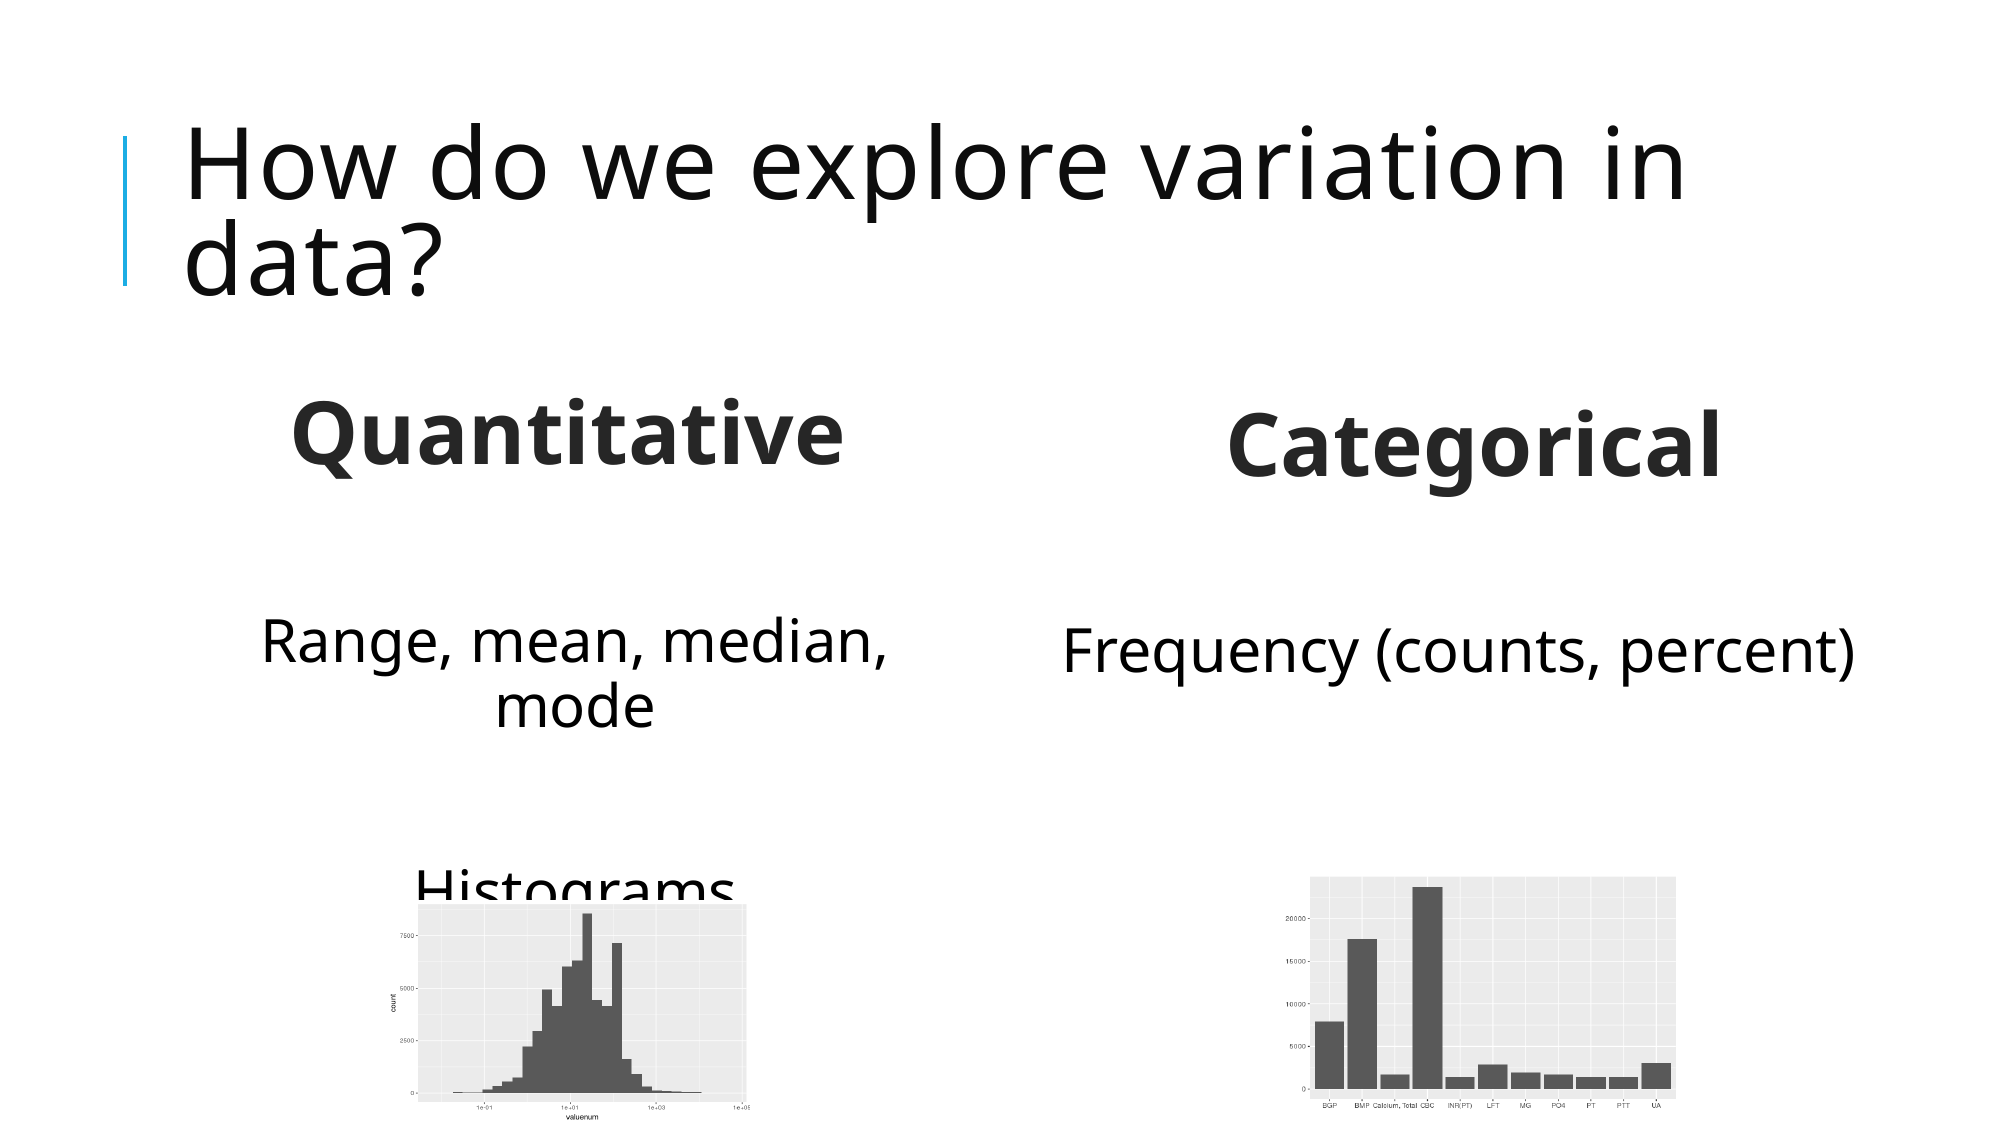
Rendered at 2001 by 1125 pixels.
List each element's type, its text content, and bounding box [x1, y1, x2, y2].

title How do we explore variation in data? [168, 96, 1763, 342]
list Categorical Frequency (counts, percent) Bar chart [1033, 393, 1917, 1081]
picture [1269, 872, 1680, 1125]
picture [386, 900, 750, 1125]
list Quantitative Range, mean, median, mode Histograms [224, 382, 912, 939]
